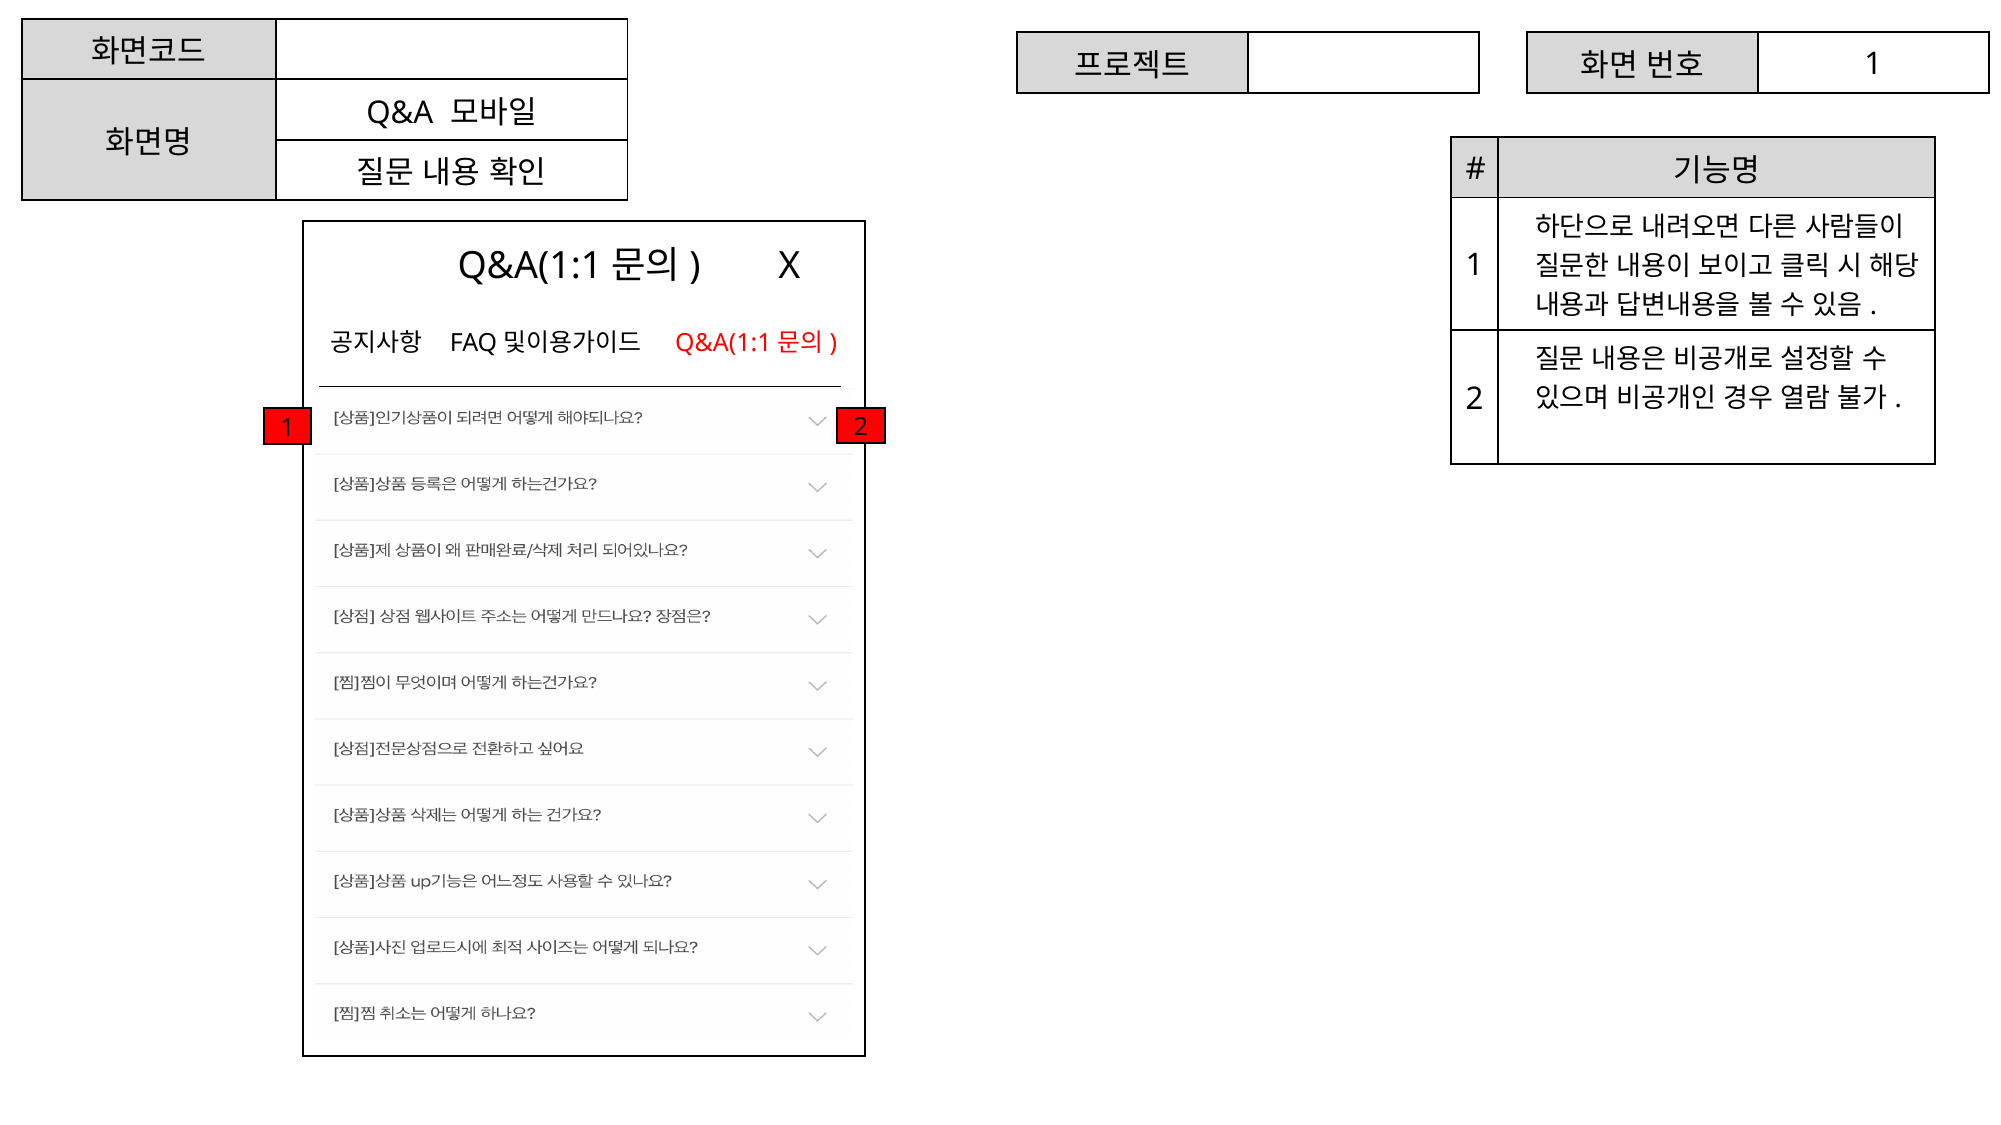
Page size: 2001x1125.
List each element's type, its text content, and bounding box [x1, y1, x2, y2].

table_header [277, 20, 627, 78]
table_cell 질문 내용 확인 [277, 141, 627, 199]
table_cell 2 [1452, 331, 1497, 463]
text_box Q&A(1:1문의) X [442, 233, 861, 294]
table_cell 질문 내용은 비공개로 설정할 수 있으며 비공개인 경우 열람 불가. [1499, 331, 1934, 463]
picture [315, 388, 853, 1042]
text_box 1 [263, 407, 312, 445]
text_box [302, 220, 866, 1057]
table_header # [1452, 138, 1497, 197]
text_box 공지사항 FAQ및이용가이드 Q&A(1:1문의) [311, 318, 857, 364]
table_cell 1 [1452, 198, 1497, 329]
table_header 프로젝트 [1018, 33, 1247, 92]
table_header 기능명 [1499, 138, 1934, 197]
table_cell 화면명 [23, 80, 275, 199]
text_box 2 [853, 407, 886, 444]
table_header 1 [1759, 33, 1988, 92]
table_header [1249, 33, 1478, 92]
table_header 화면 번호 [1528, 33, 1757, 92]
table_cell 하단으로 내려오면 다른 사람들이 질문한 내용이 보이고 클릭 시 해당 내용과 답변내용을 볼 수 있음. [1499, 198, 1934, 329]
table_header 화면코드 [23, 20, 275, 78]
table_cell Q&A 모바일 [277, 80, 627, 139]
